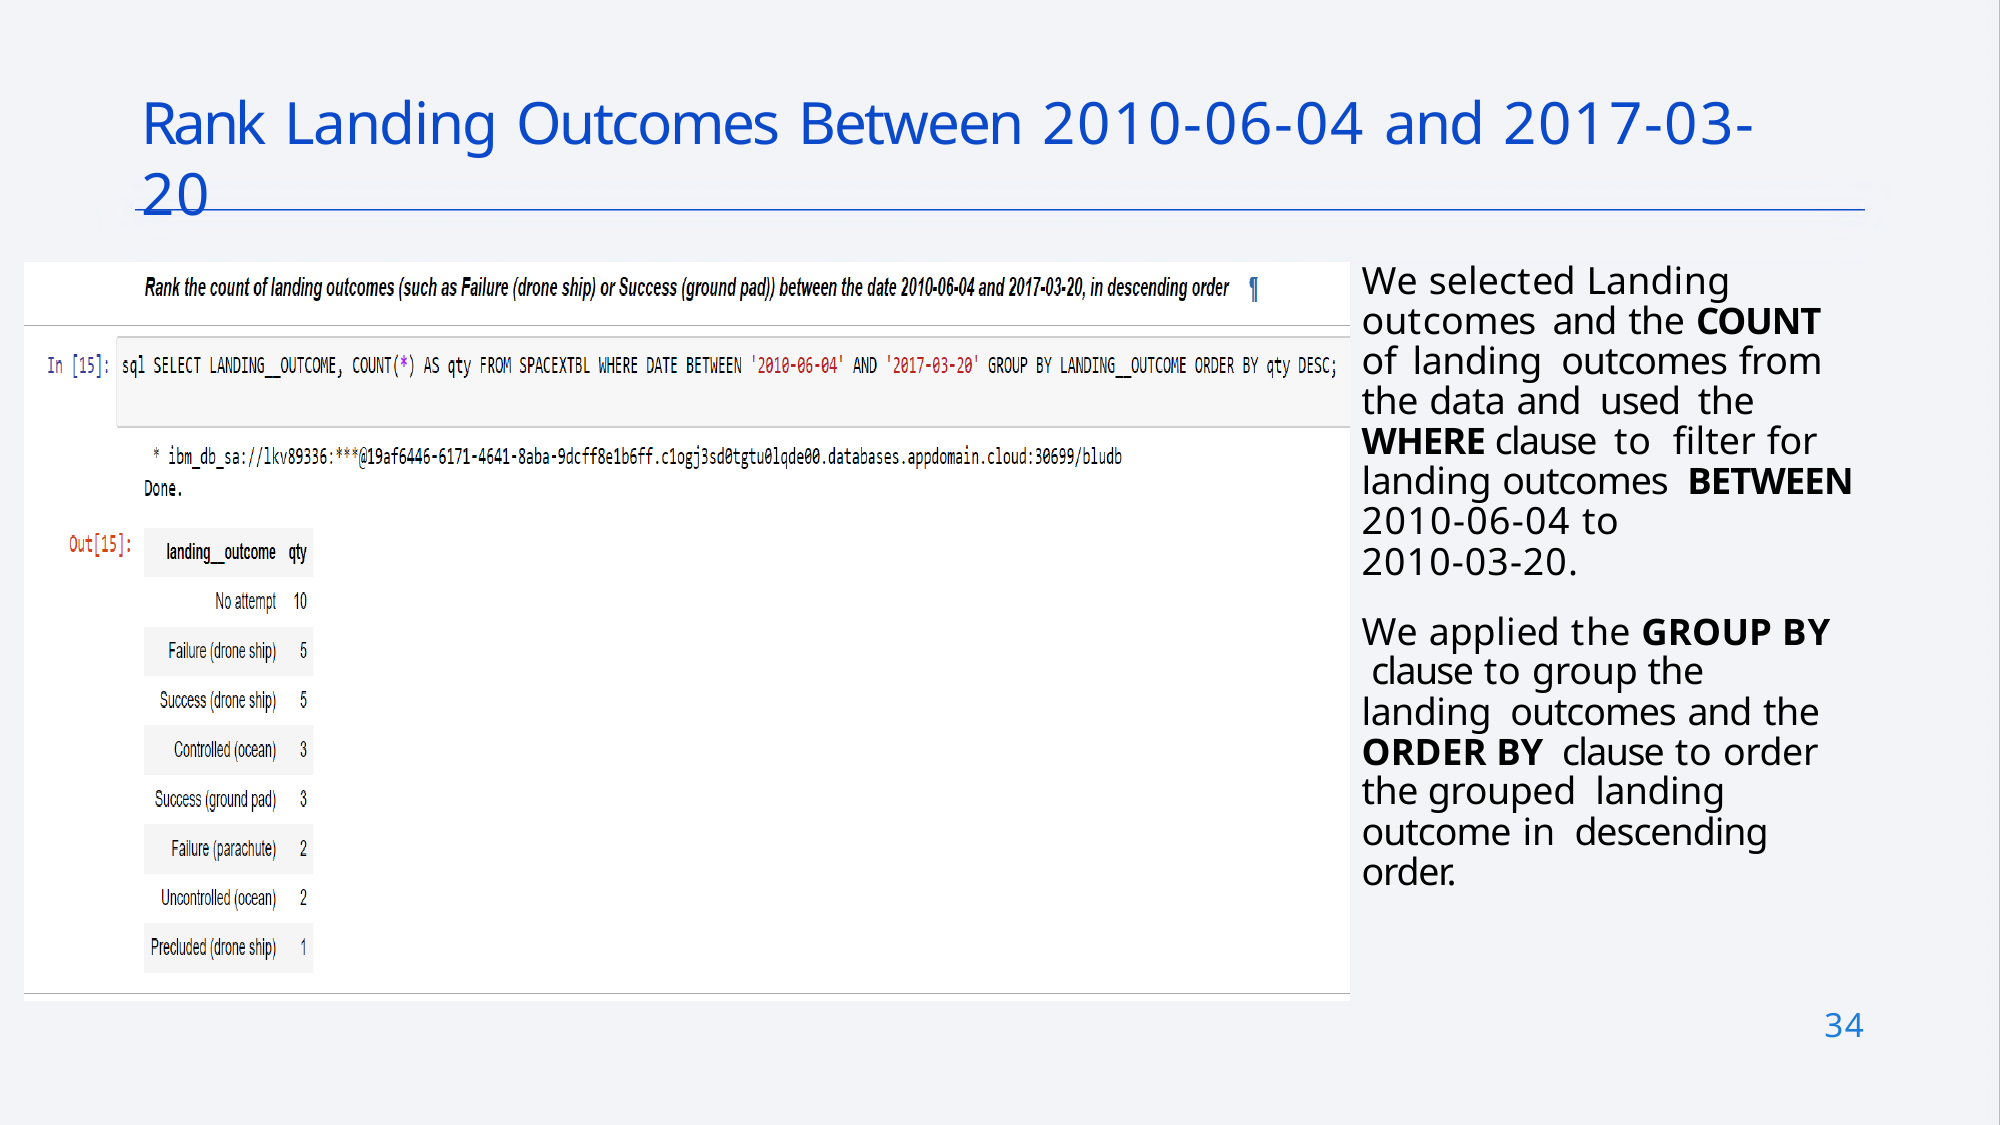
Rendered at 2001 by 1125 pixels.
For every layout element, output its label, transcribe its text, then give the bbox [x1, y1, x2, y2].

text_box We selected Landing outcomes and the COUNT of landing outcomes from the data and used the WHERE clause to filter for landing outcomes BETWEEN 2010-06-04 to 2010-03-20. We applied the GROUP BY clause to group the landing outcomes and the ORDER BY clause to order the grouped landing outcome in descending order. [1359, 255, 1860, 894]
title Rank Landing Outcomes Between 2010-06-04 and 2017-03-20 [139, 84, 1767, 275]
slide_number 34 [1818, 1000, 1871, 1125]
picture [0, 0, 2000, 1125]
